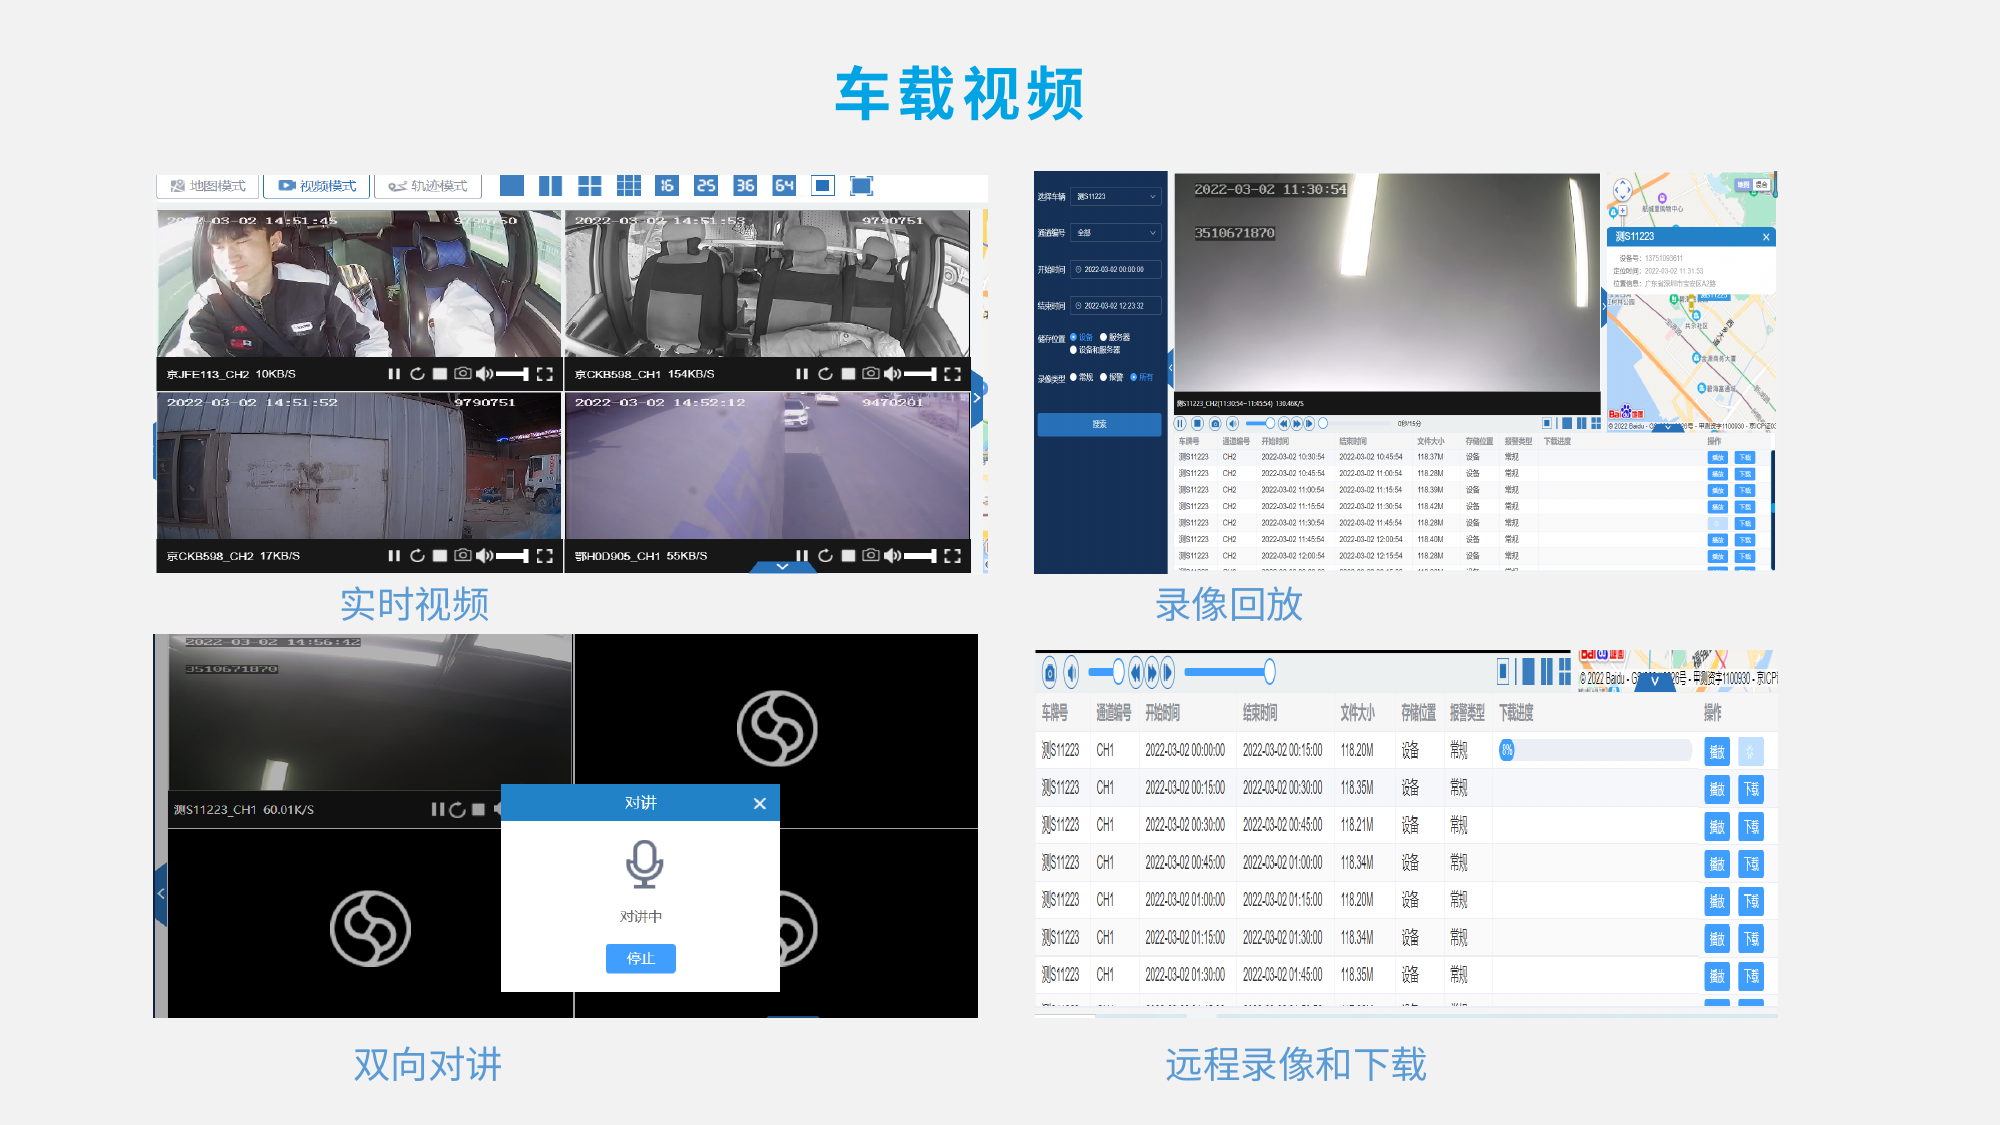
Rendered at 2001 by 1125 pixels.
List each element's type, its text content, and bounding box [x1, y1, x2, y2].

text_box 车载视频 [521, 28, 1397, 97]
picture [1034, 649, 1778, 1019]
text_box 录像回放 [1139, 574, 1576, 634]
picture [153, 634, 978, 1019]
picture [153, 175, 988, 574]
text_box 实时视频 [325, 574, 762, 634]
text_box 双向对讲 [338, 1034, 775, 1094]
text_box 远程录像和下载 [1151, 1034, 1588, 1094]
picture [1034, 171, 1778, 574]
